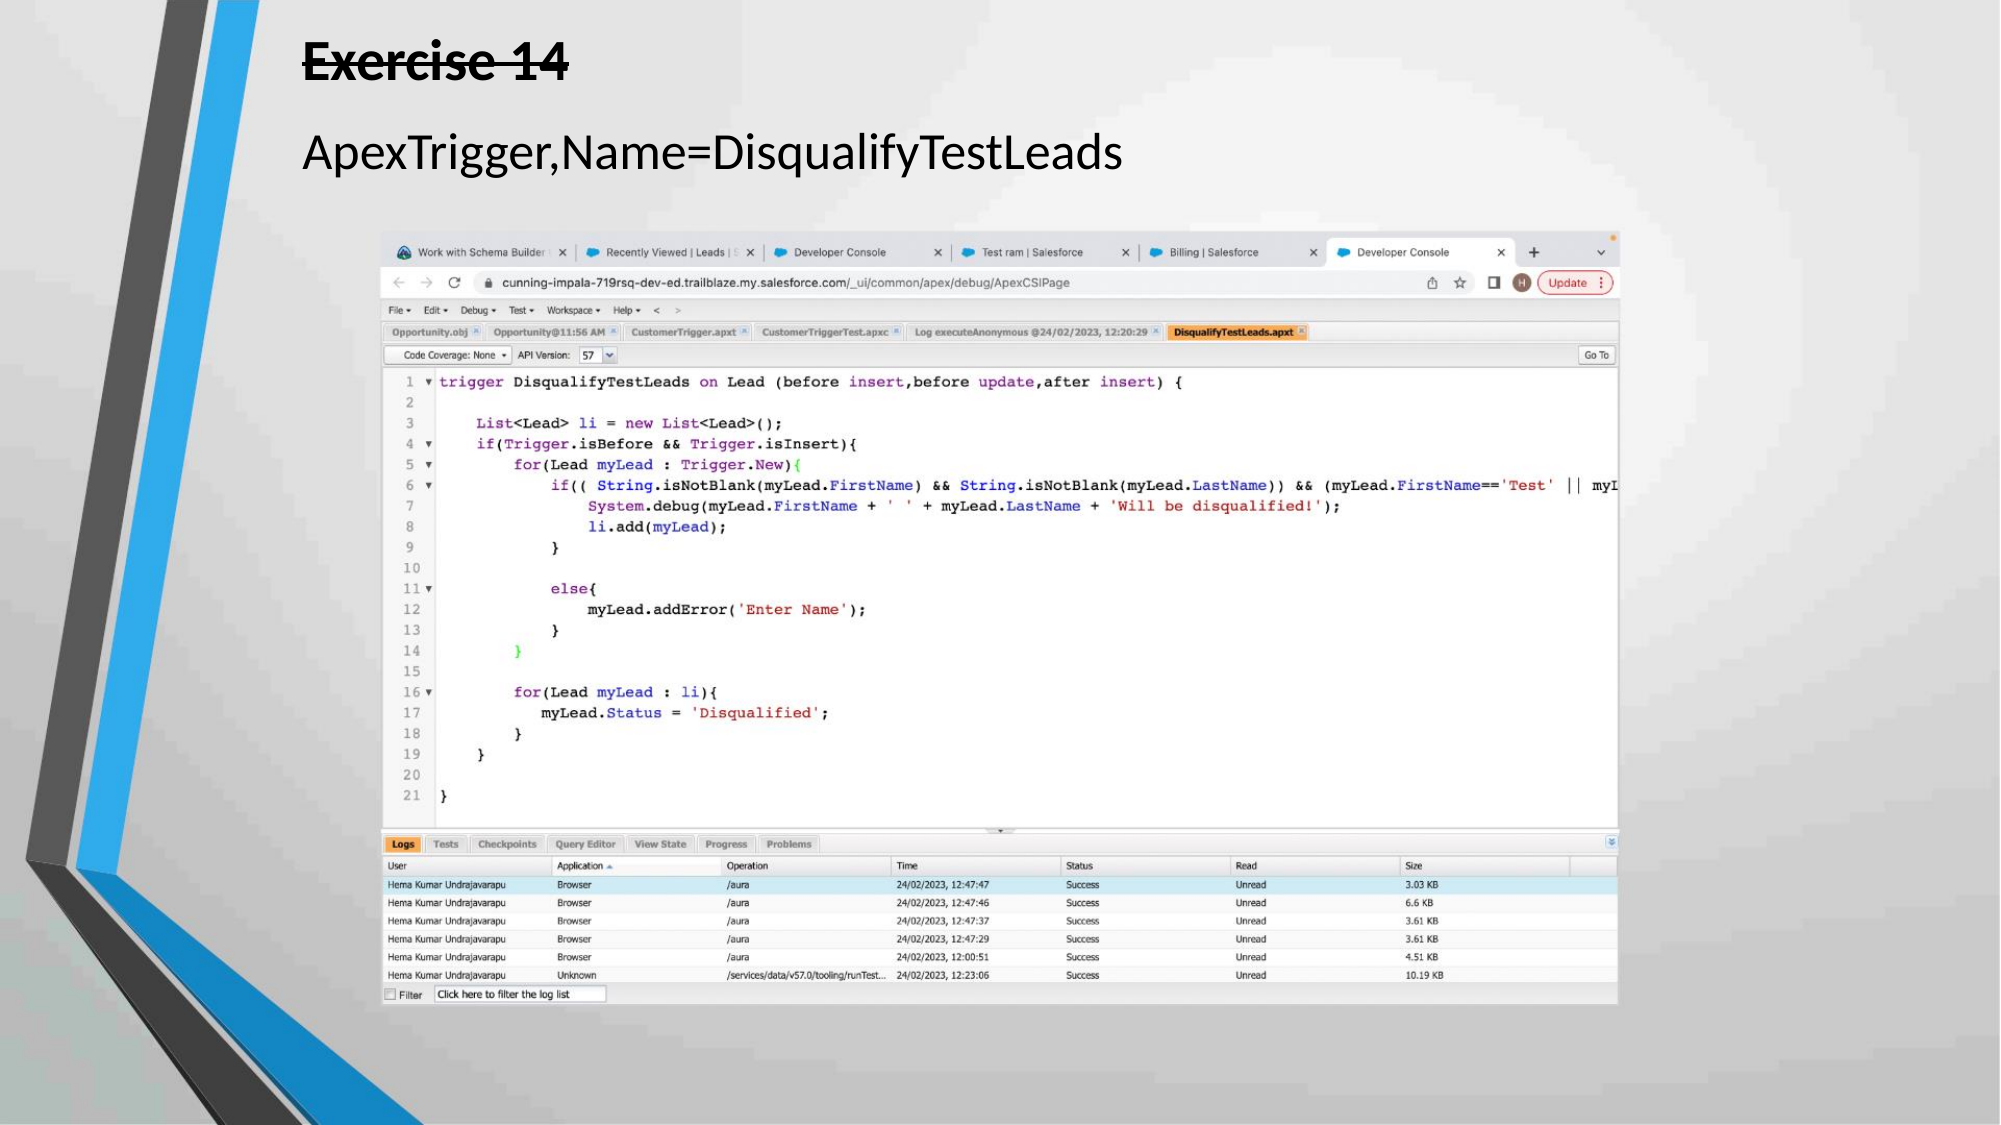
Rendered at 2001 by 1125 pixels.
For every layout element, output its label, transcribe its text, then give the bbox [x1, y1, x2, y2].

text_box [0, 0, 2000, 1125]
text_box Exercise 14 [302, 33, 597, 93]
text_box ApexTrigger,Name=DisqualifyTestLeads [302, 127, 1165, 180]
